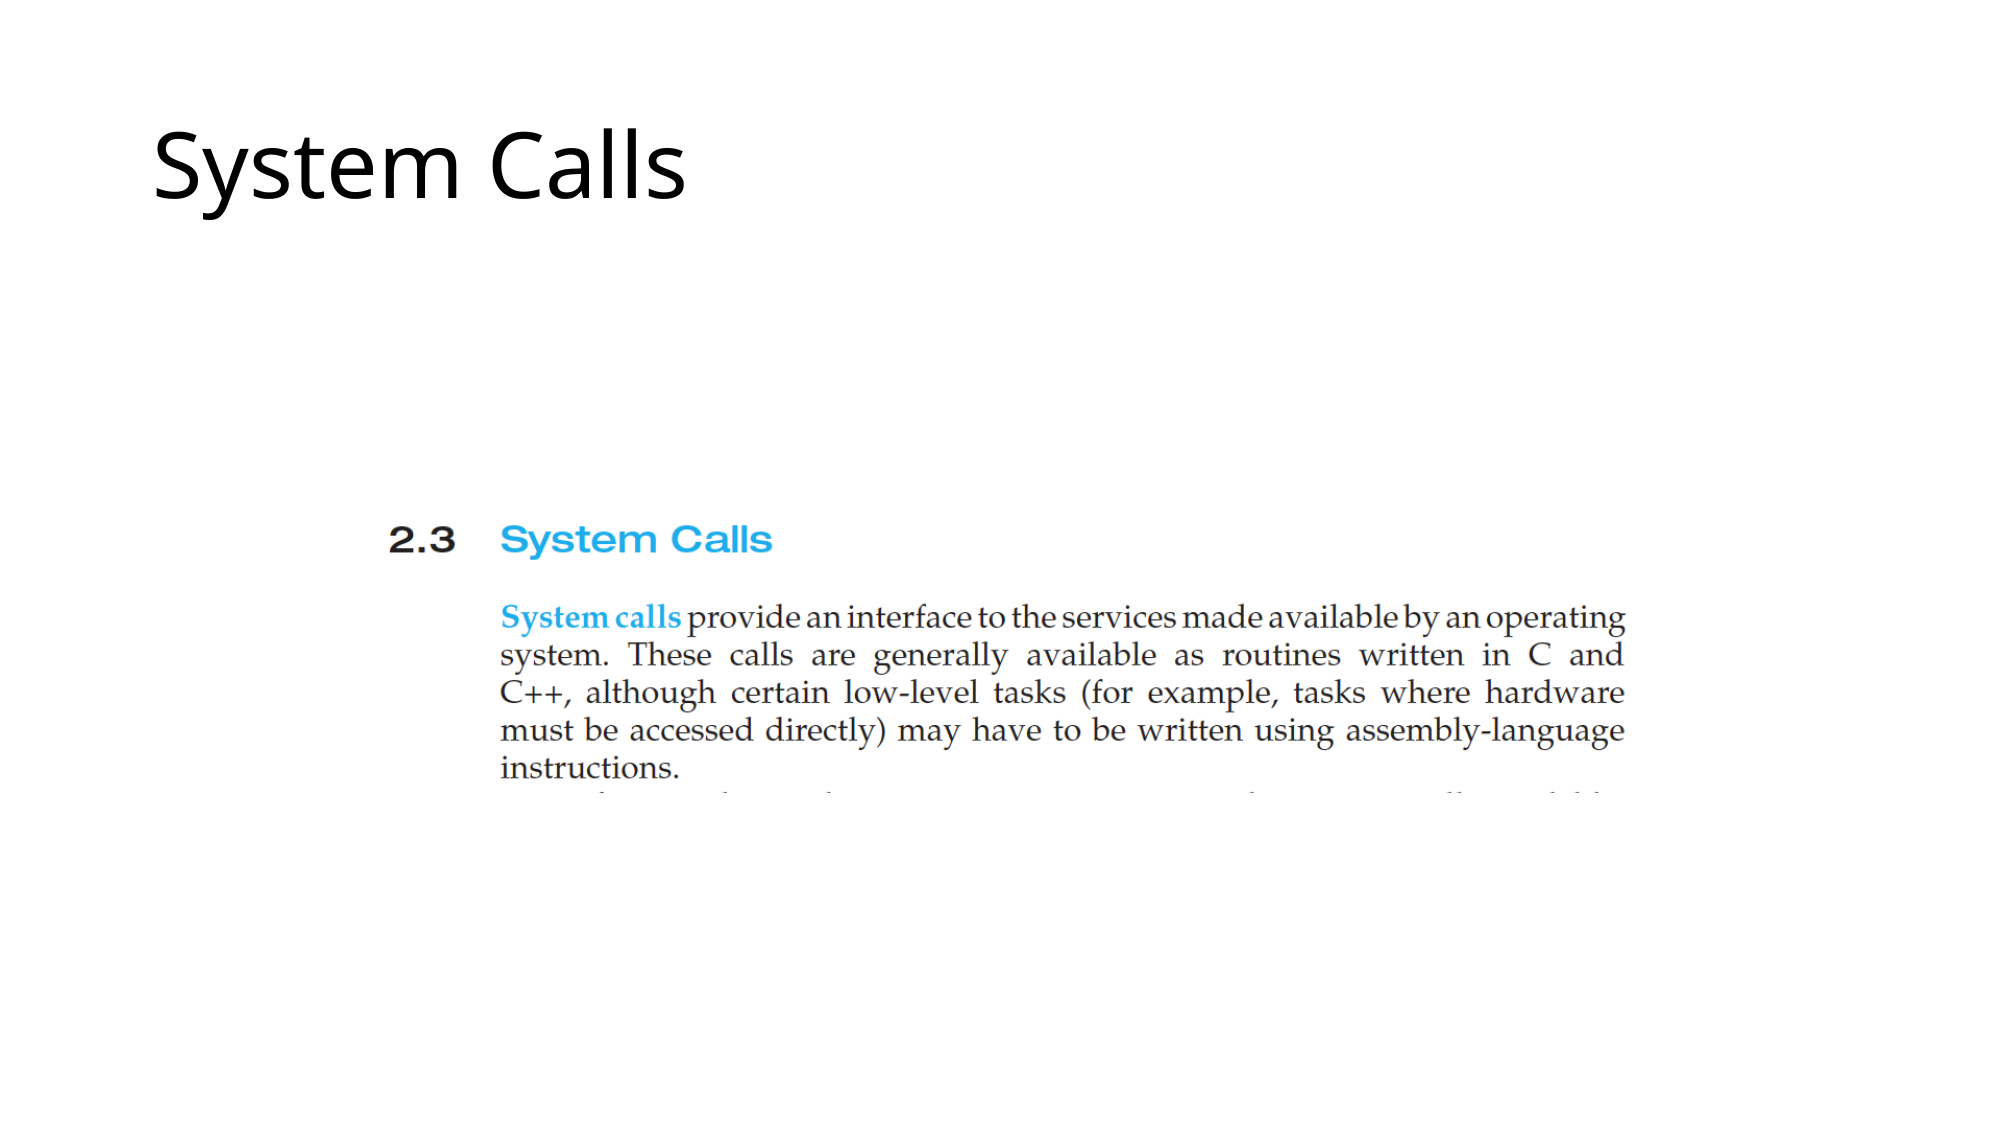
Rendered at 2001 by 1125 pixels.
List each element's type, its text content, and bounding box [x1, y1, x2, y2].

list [339, 519, 1661, 793]
title System Calls [137, 59, 1863, 278]
